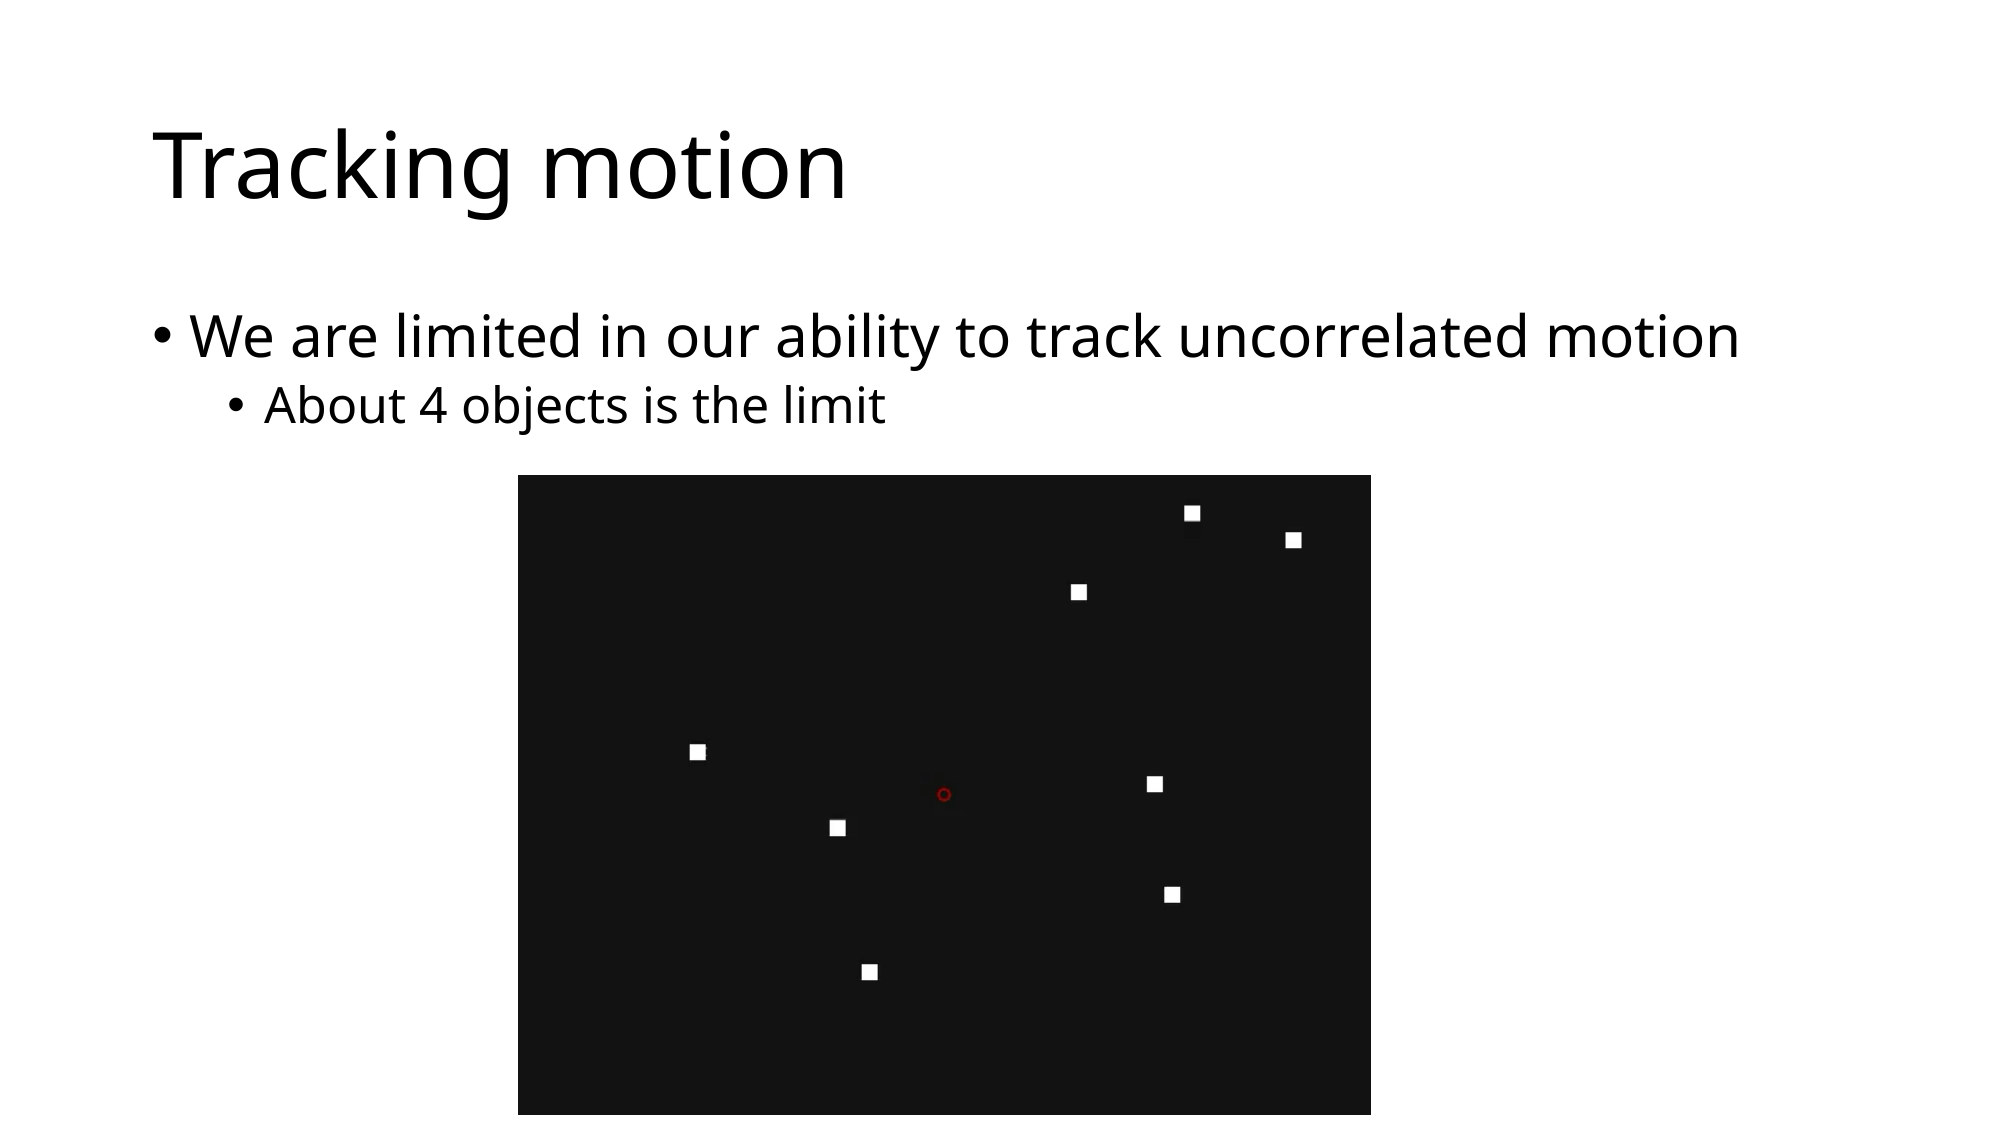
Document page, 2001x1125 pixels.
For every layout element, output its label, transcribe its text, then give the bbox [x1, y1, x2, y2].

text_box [516, 474, 1373, 1116]
title Tracking motion [137, 59, 1863, 278]
list We are limited in our ability to track uncorrelated motion About 4 objects is the limit [137, 299, 1863, 1014]
